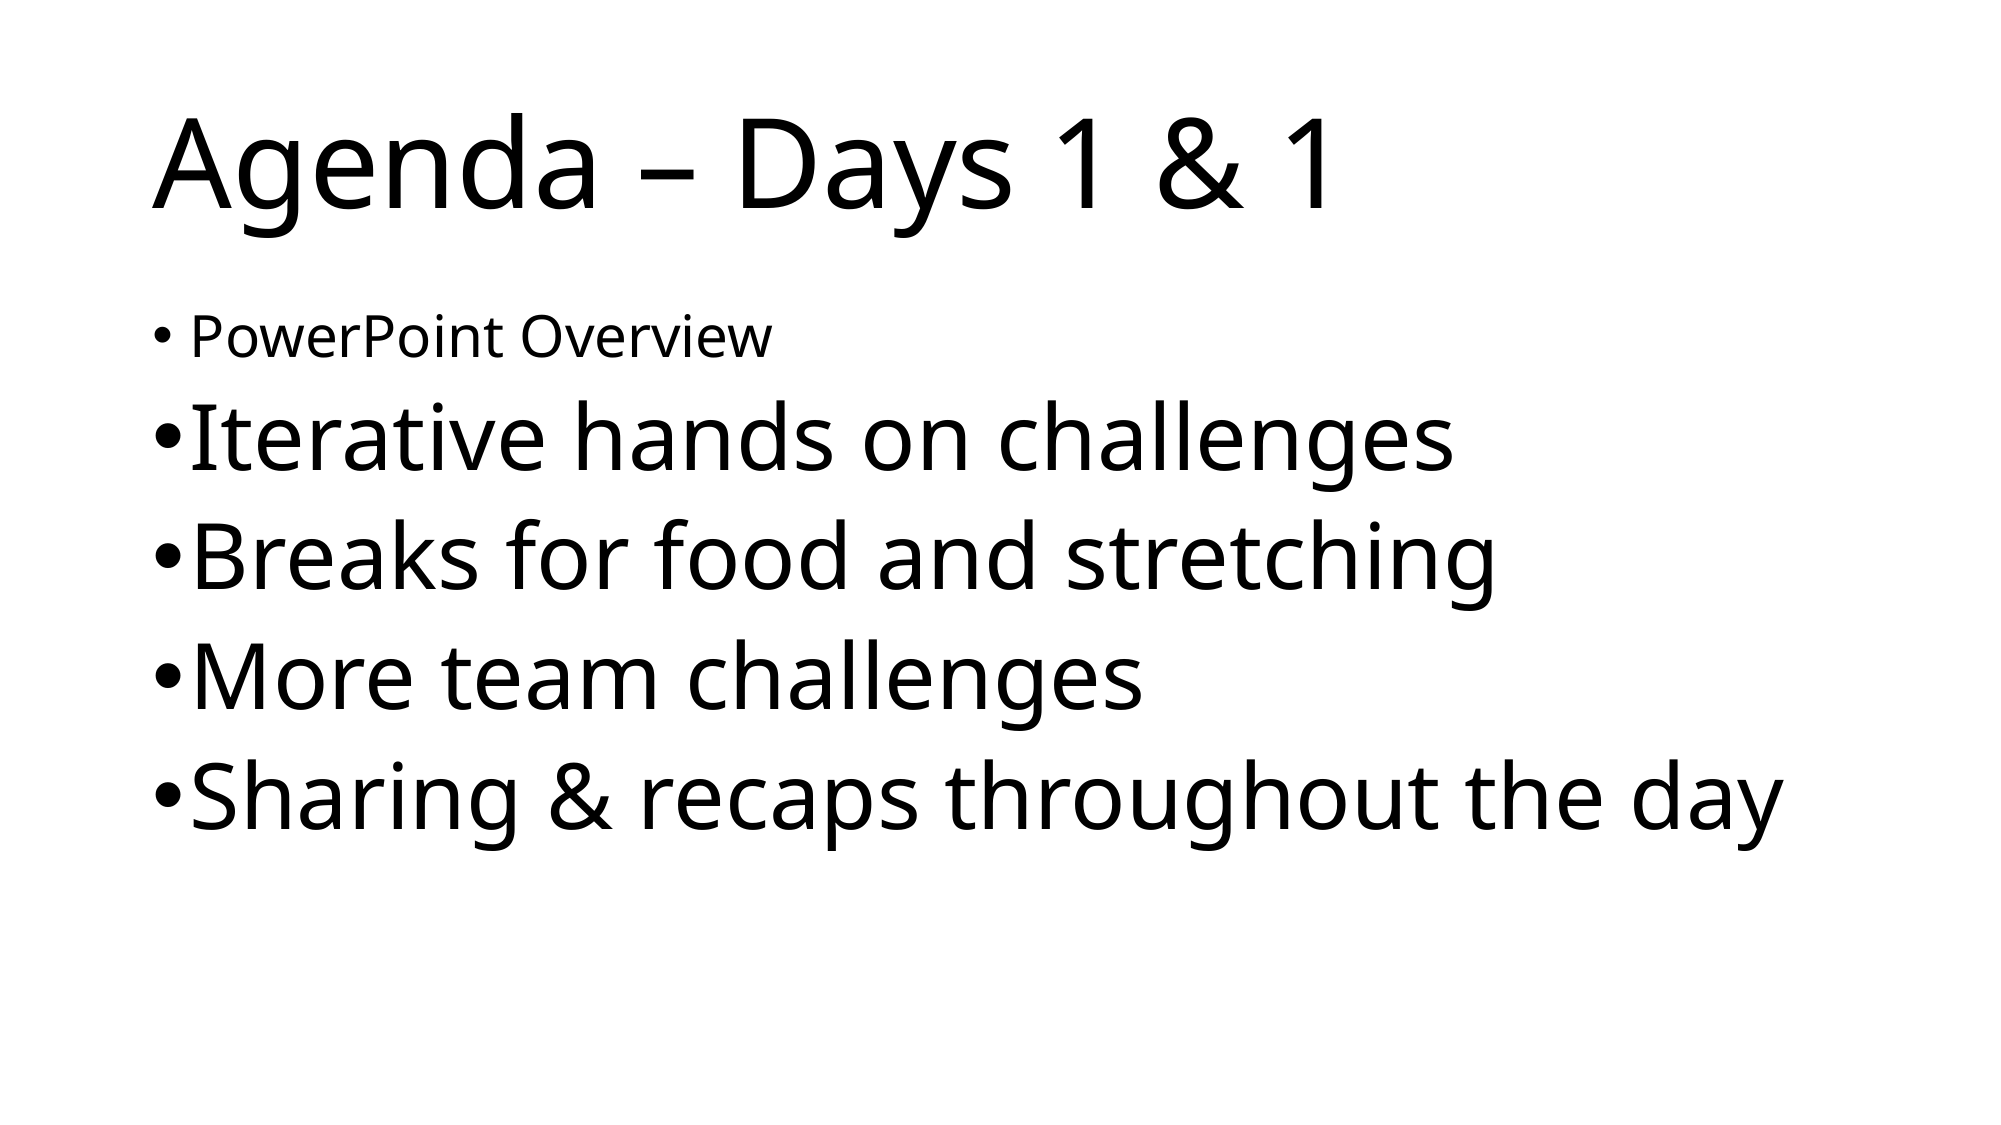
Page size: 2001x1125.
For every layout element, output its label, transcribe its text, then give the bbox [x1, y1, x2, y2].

list PowerPoint Overview Iterative hands on challenges Breaks for food and stretching More team challenges Sharing & recaps throughout the day [137, 299, 1863, 1014]
title Agenda – Days 1 & 1 [137, 59, 1863, 278]
